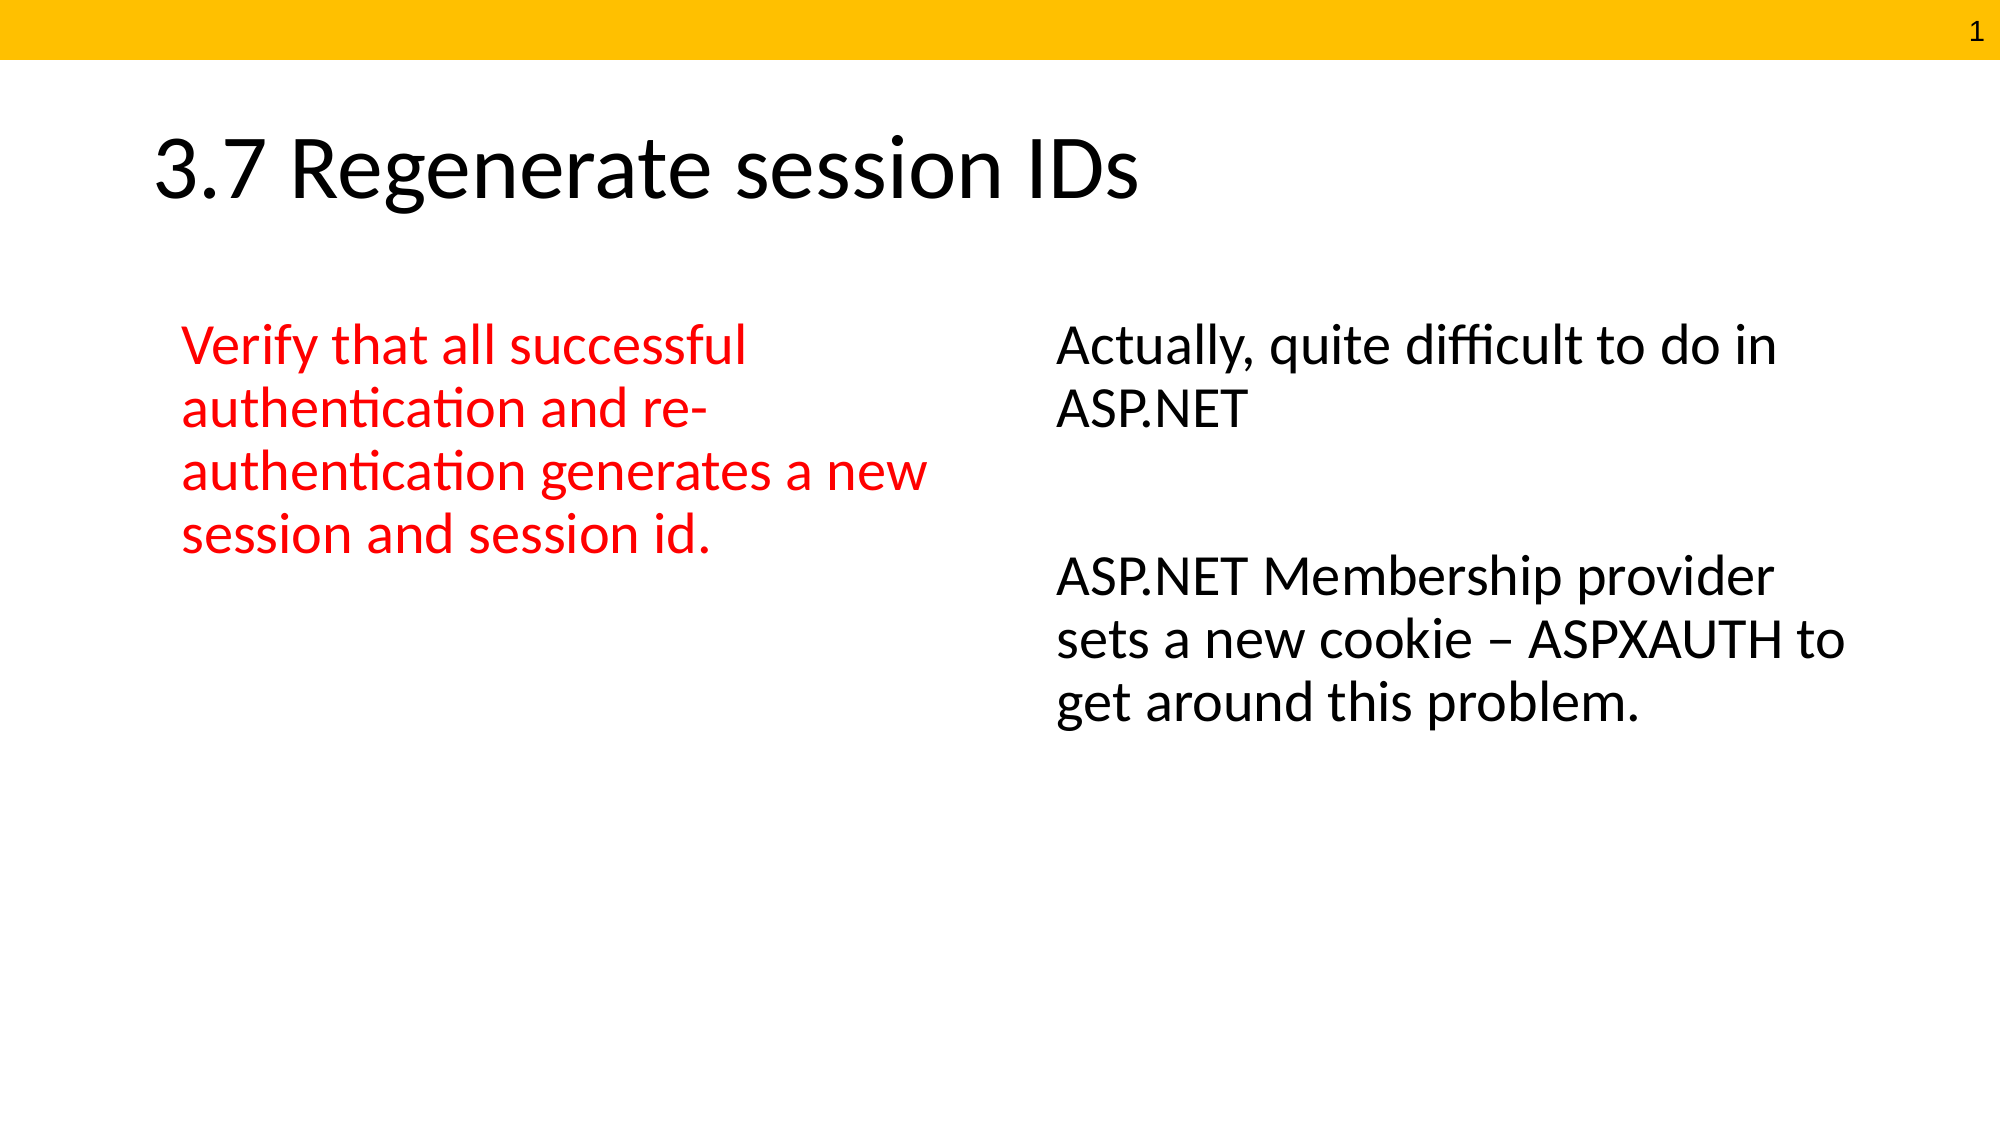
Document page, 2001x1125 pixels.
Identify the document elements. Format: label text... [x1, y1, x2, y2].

list Verify that all successful authentication and re-authentication generates a new session and session id. [137, 299, 988, 1014]
list Actually, quite difficult to do in ASP.NET ASP.NET Membership provider sets a new cookie – ASPXAUTH to get around this problem. [1012, 299, 1863, 1014]
title 3.7 Regenerate session IDs [137, 59, 1863, 278]
